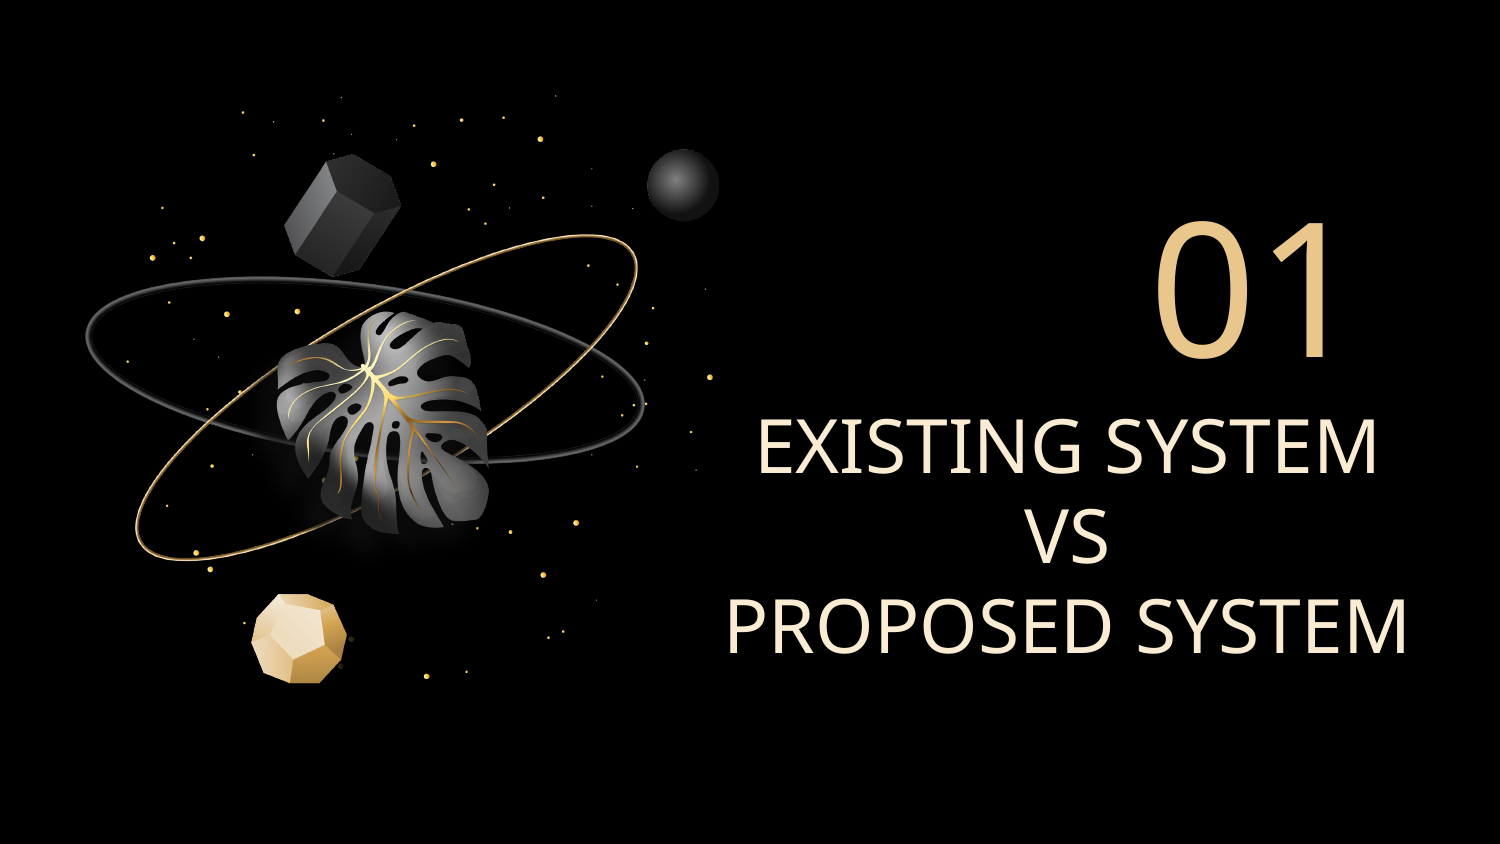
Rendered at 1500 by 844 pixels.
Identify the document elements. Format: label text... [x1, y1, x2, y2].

title 01 [958, 121, 1379, 321]
title EXISTING SYSTEM VS PROPOSED SYSTEM [656, 383, 1480, 697]
picture [84, 95, 791, 727]
